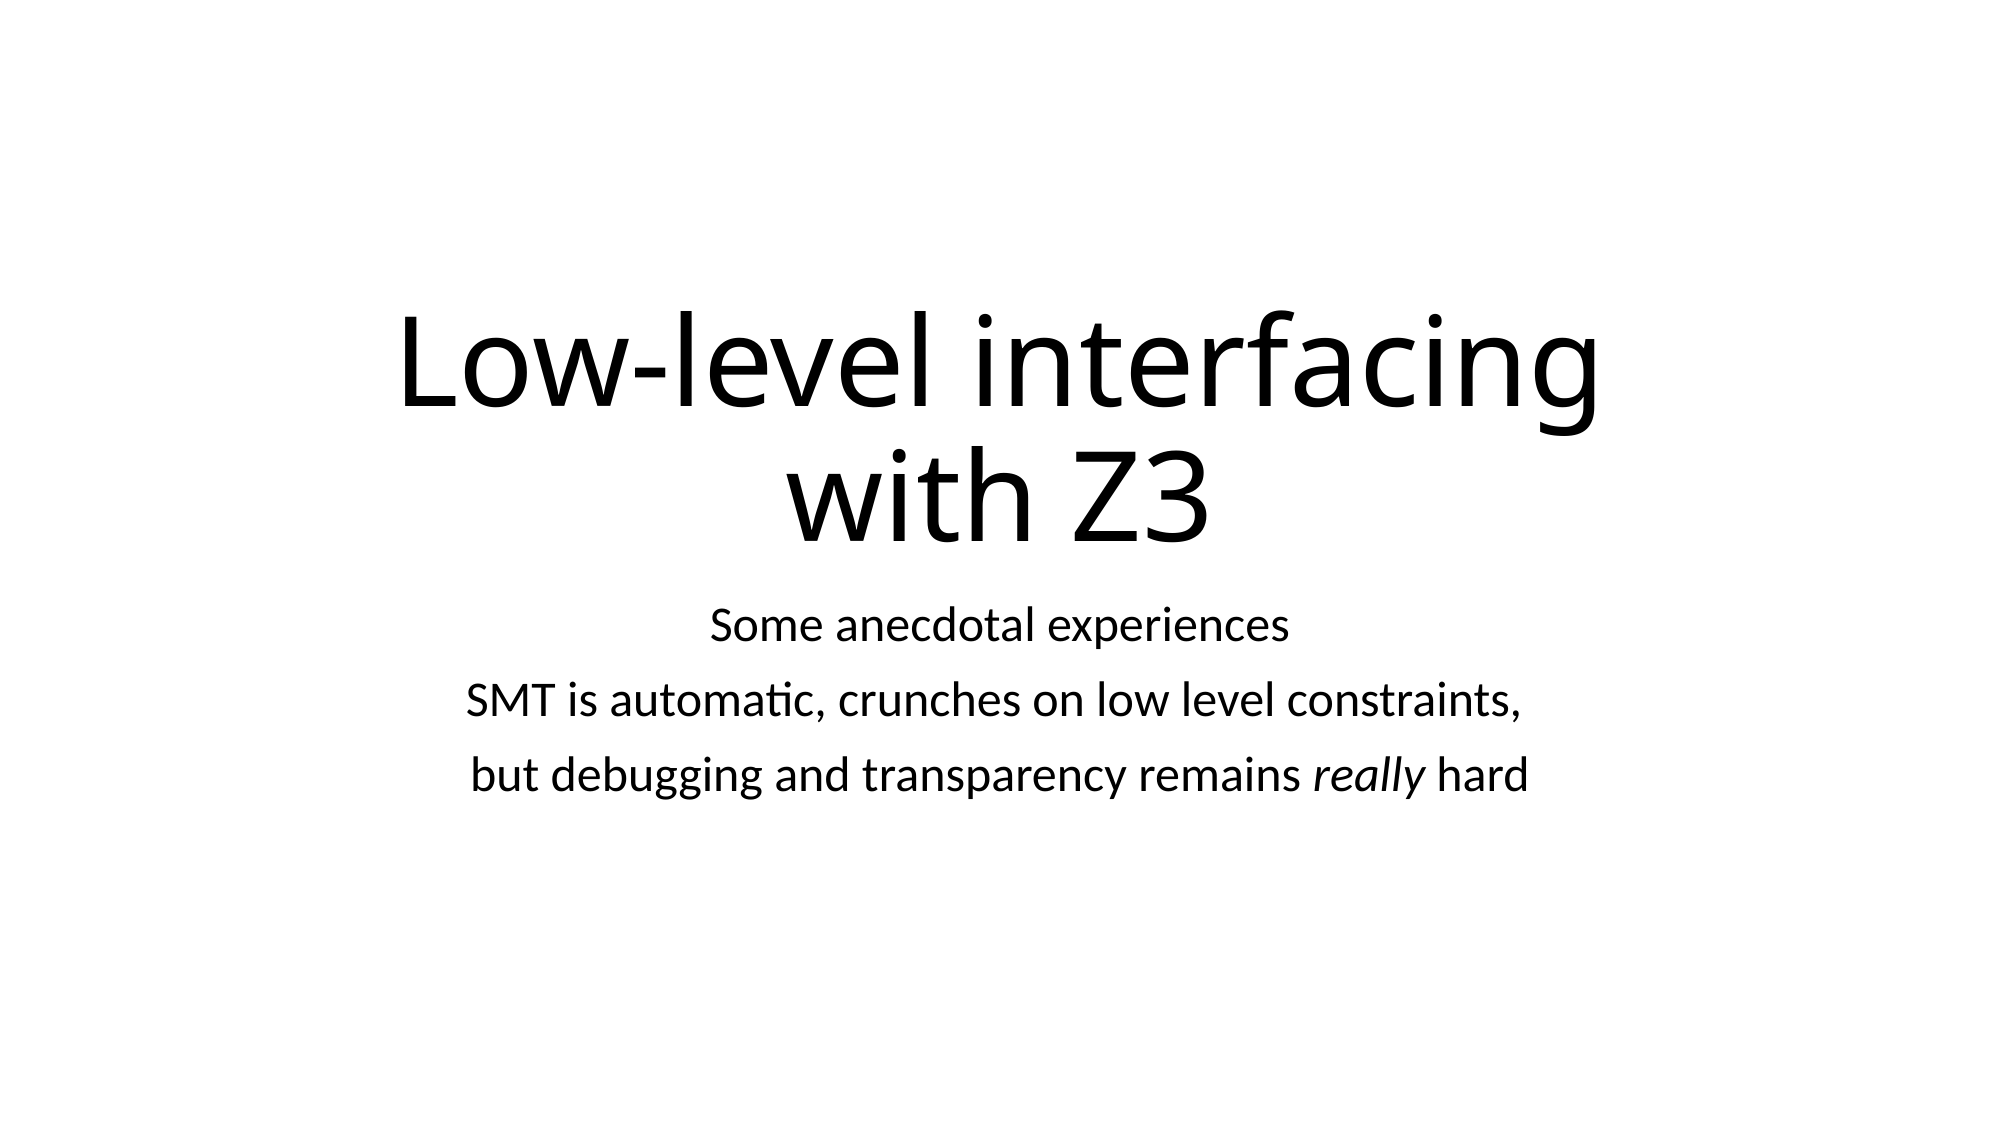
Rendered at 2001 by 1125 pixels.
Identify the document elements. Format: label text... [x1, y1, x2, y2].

title Low-level interfacing with Z3 [249, 184, 1750, 576]
subtitle Some anecdotal experiences SMT is automatic, crunches on low level constraints, but debugging and transparency remains really hard [249, 590, 1750, 863]
